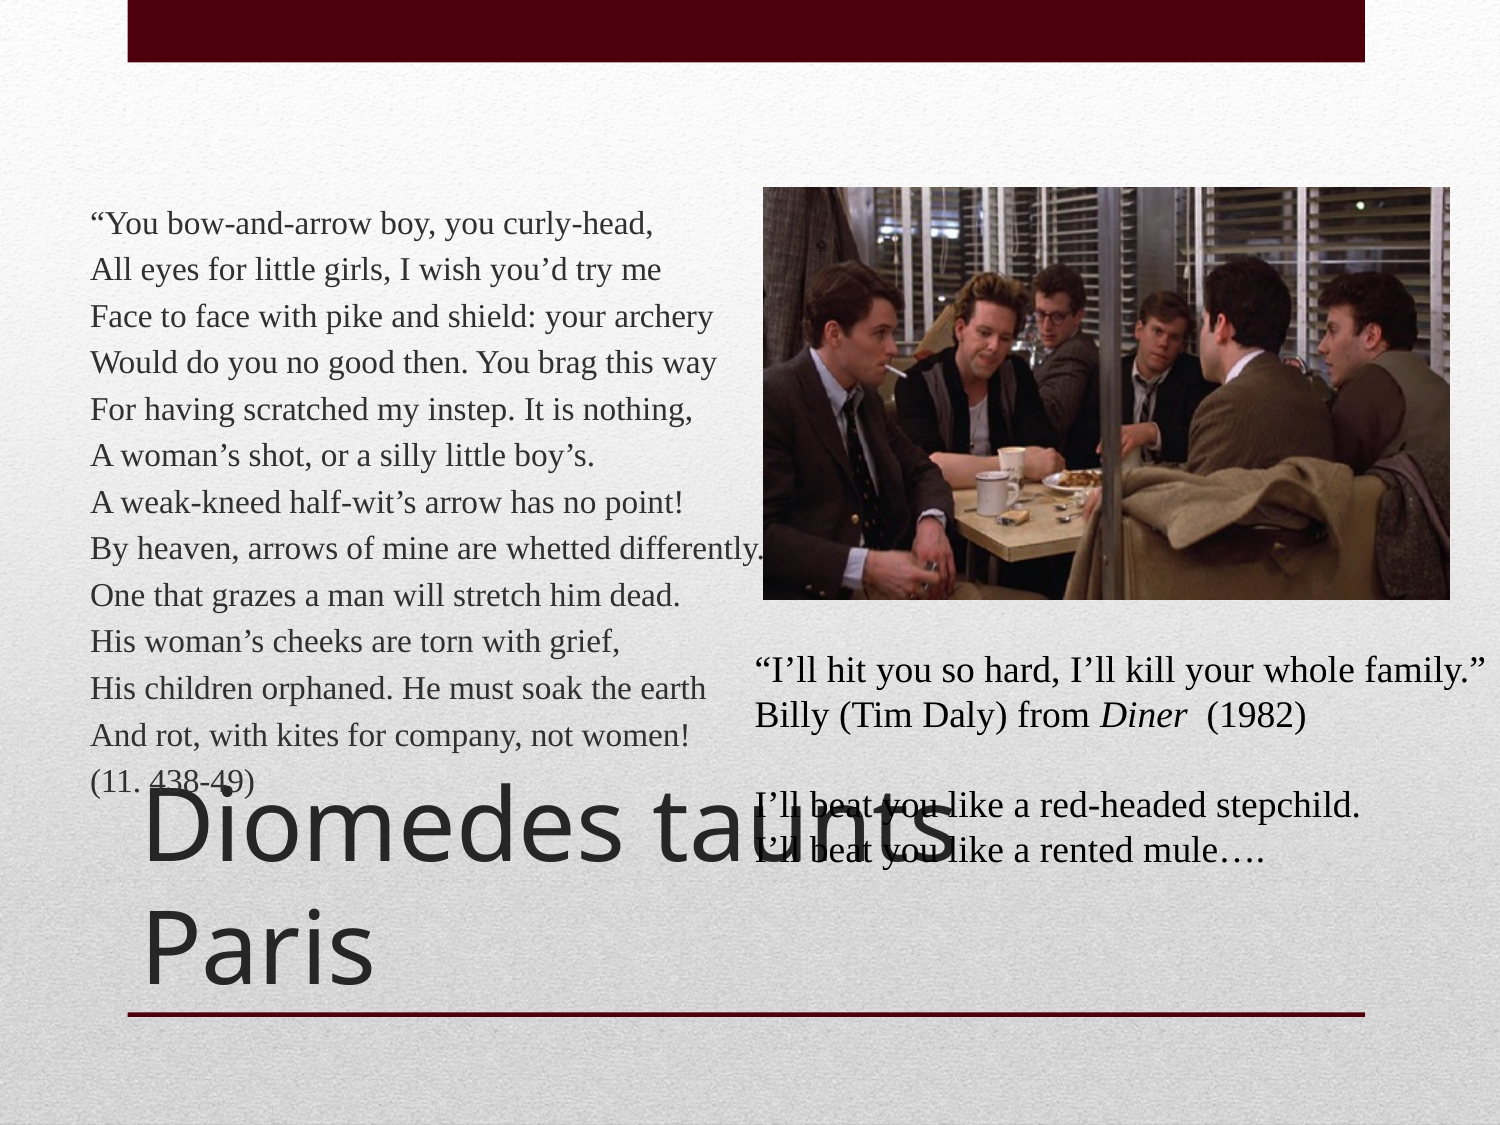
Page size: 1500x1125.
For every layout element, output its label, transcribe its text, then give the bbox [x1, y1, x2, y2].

list “You bow-and-arrow boy, you curly-head, All eyes for little girls, I wish you’d try me Face to face with pike and shield: your archery Would do you no good then. You brag this way For having scratched my instep. It is nothing, A woman’s shot, or a silly little boy’s. A weak-kneed half-wit’s arrow has no point! By heaven, arrows of mine are whetted differently. One that grazes a man will stretch him dead. His woman’s cheeks are torn with grief, His children orphaned. He must soak the earth And rot, with kites for company, not women! (11. 438-49) [75, 99, 1075, 900]
picture [762, 186, 1451, 601]
title Diomedes taunts Paris [125, 878, 1238, 1013]
text_box “I’ll hit you so hard, I’ll kill your whole family.” Billy (Tim Daly) from Diner (1982) I’ll beat you like a red-headed stepchild. I’ll beat you like a rented mule…. [739, 637, 1500, 878]
